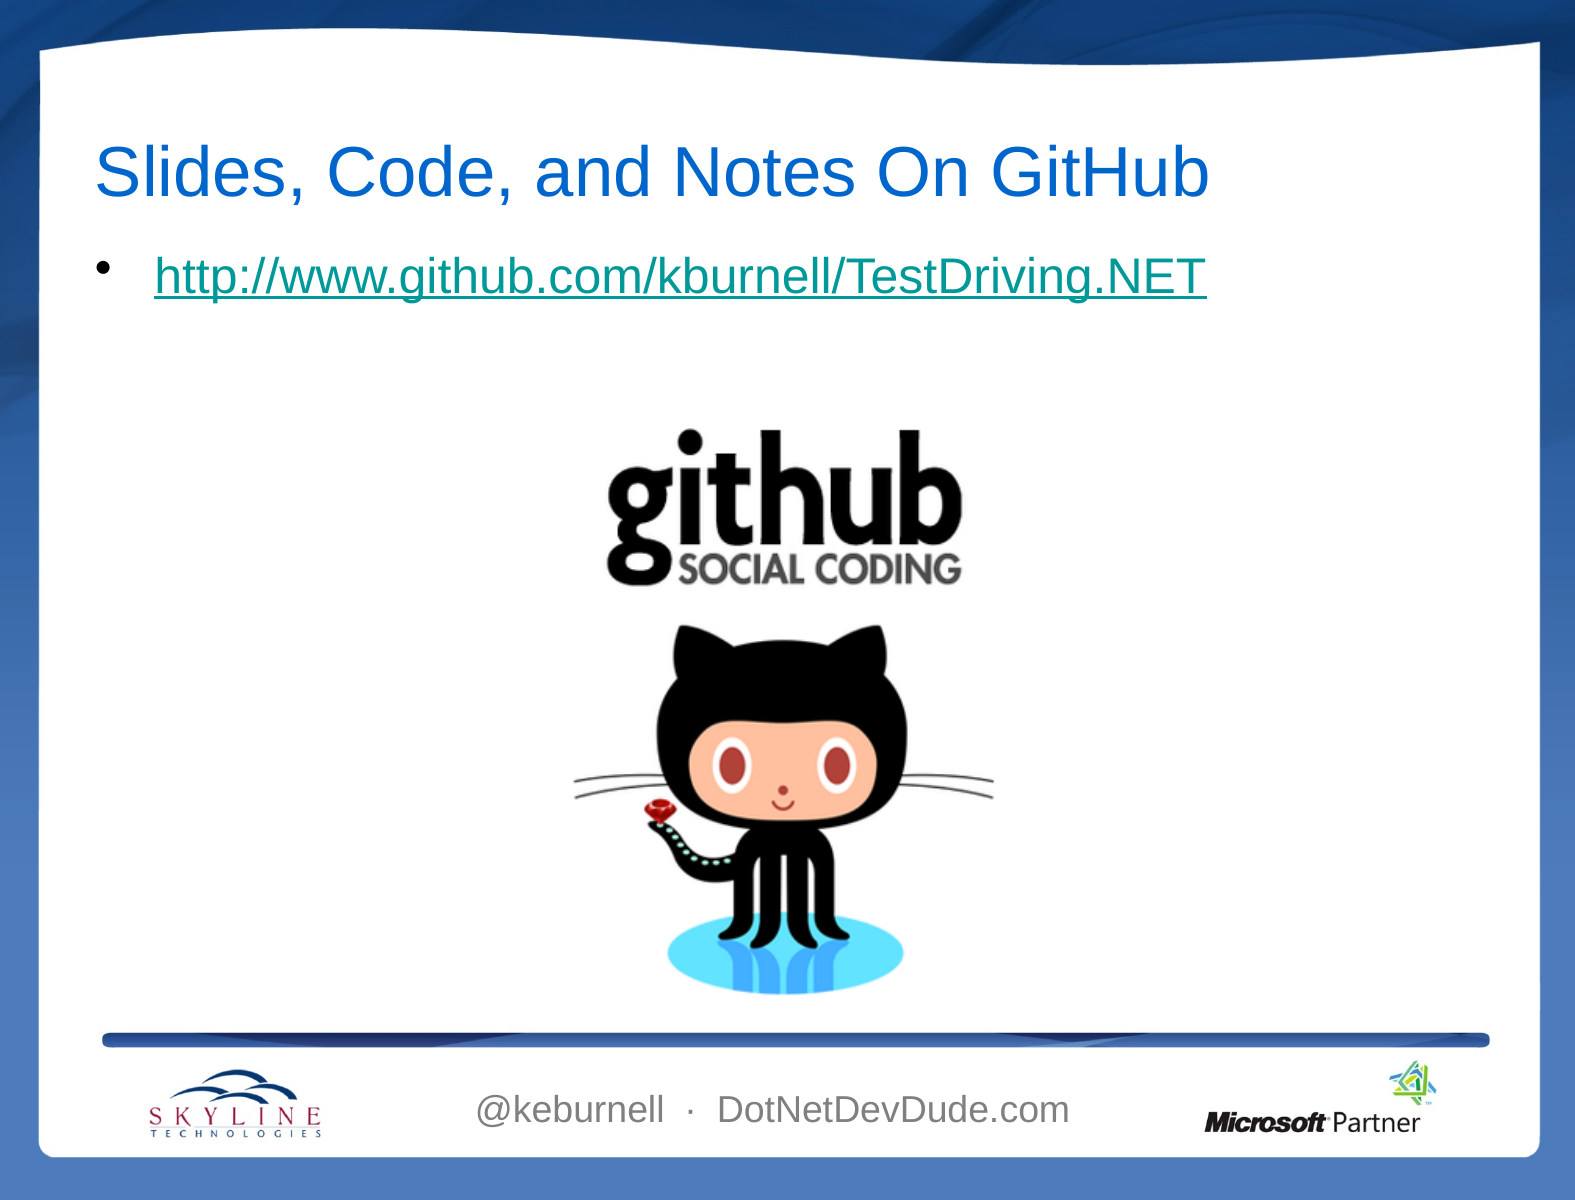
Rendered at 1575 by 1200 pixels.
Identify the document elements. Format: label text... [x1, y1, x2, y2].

list http://www.github.com/kburnell/TestDriving.NET [78, 234, 1517, 968]
picture [0, 0, 1575, 1200]
text_box @keburnell ∙ DotNetDevDude.com [399, 1077, 1146, 1138]
title Slides, Code, and Notes On GitHub [78, 98, 1517, 234]
